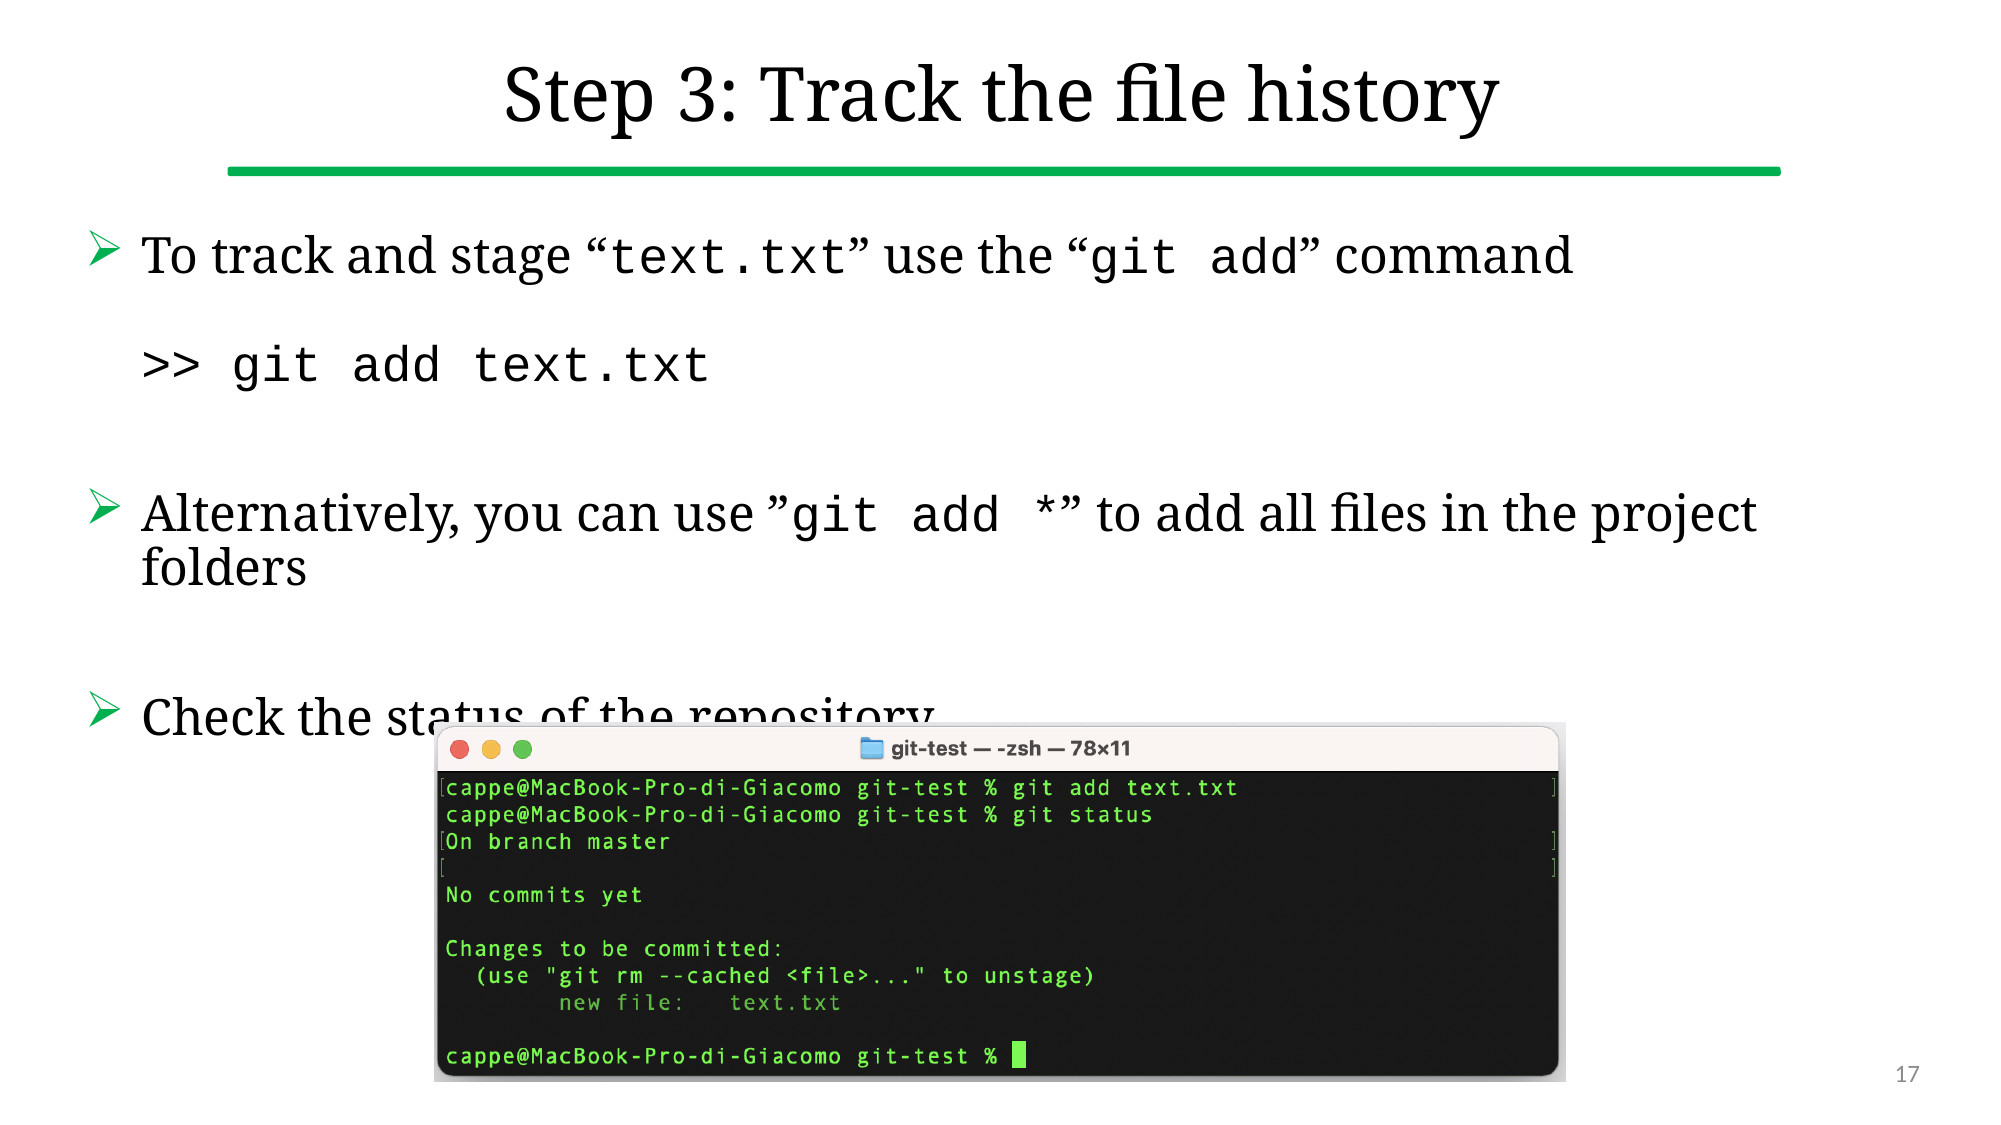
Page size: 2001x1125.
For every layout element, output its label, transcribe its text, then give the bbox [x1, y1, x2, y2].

title Step 3: Track the file history [70, 26, 1936, 168]
slide_number 17 [1412, 1042, 1936, 1103]
picture [434, 722, 1566, 1082]
list To track and stage “text.txt” use the “git add” command >> git add text.txt Alternatively, you can use ”git add *” to add all files in the project folders Check the status of the repository [70, 223, 1936, 1099]
